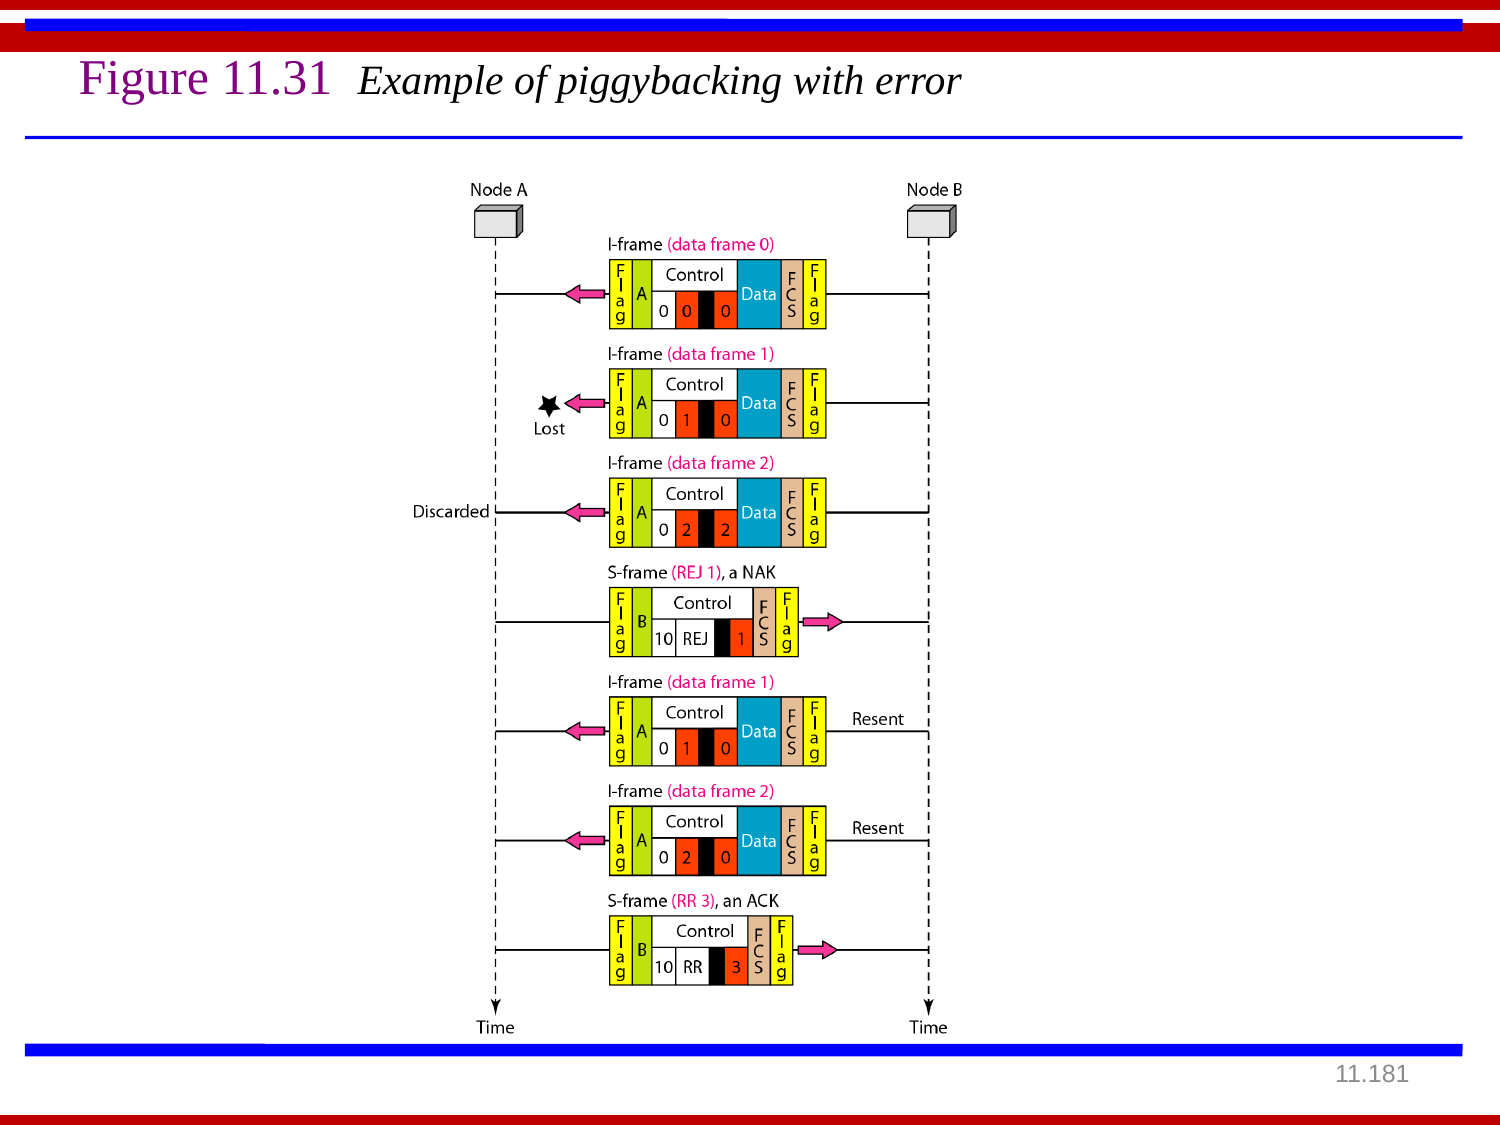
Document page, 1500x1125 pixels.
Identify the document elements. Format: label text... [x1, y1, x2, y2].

slide_number 11.181 [1074, 1042, 1425, 1050]
picture [411, 180, 963, 1038]
slide_number 11.181 [1074, 1051, 1425, 1103]
text_box Figure 11.31 Example of piggybacking with error [63, 37, 978, 113]
